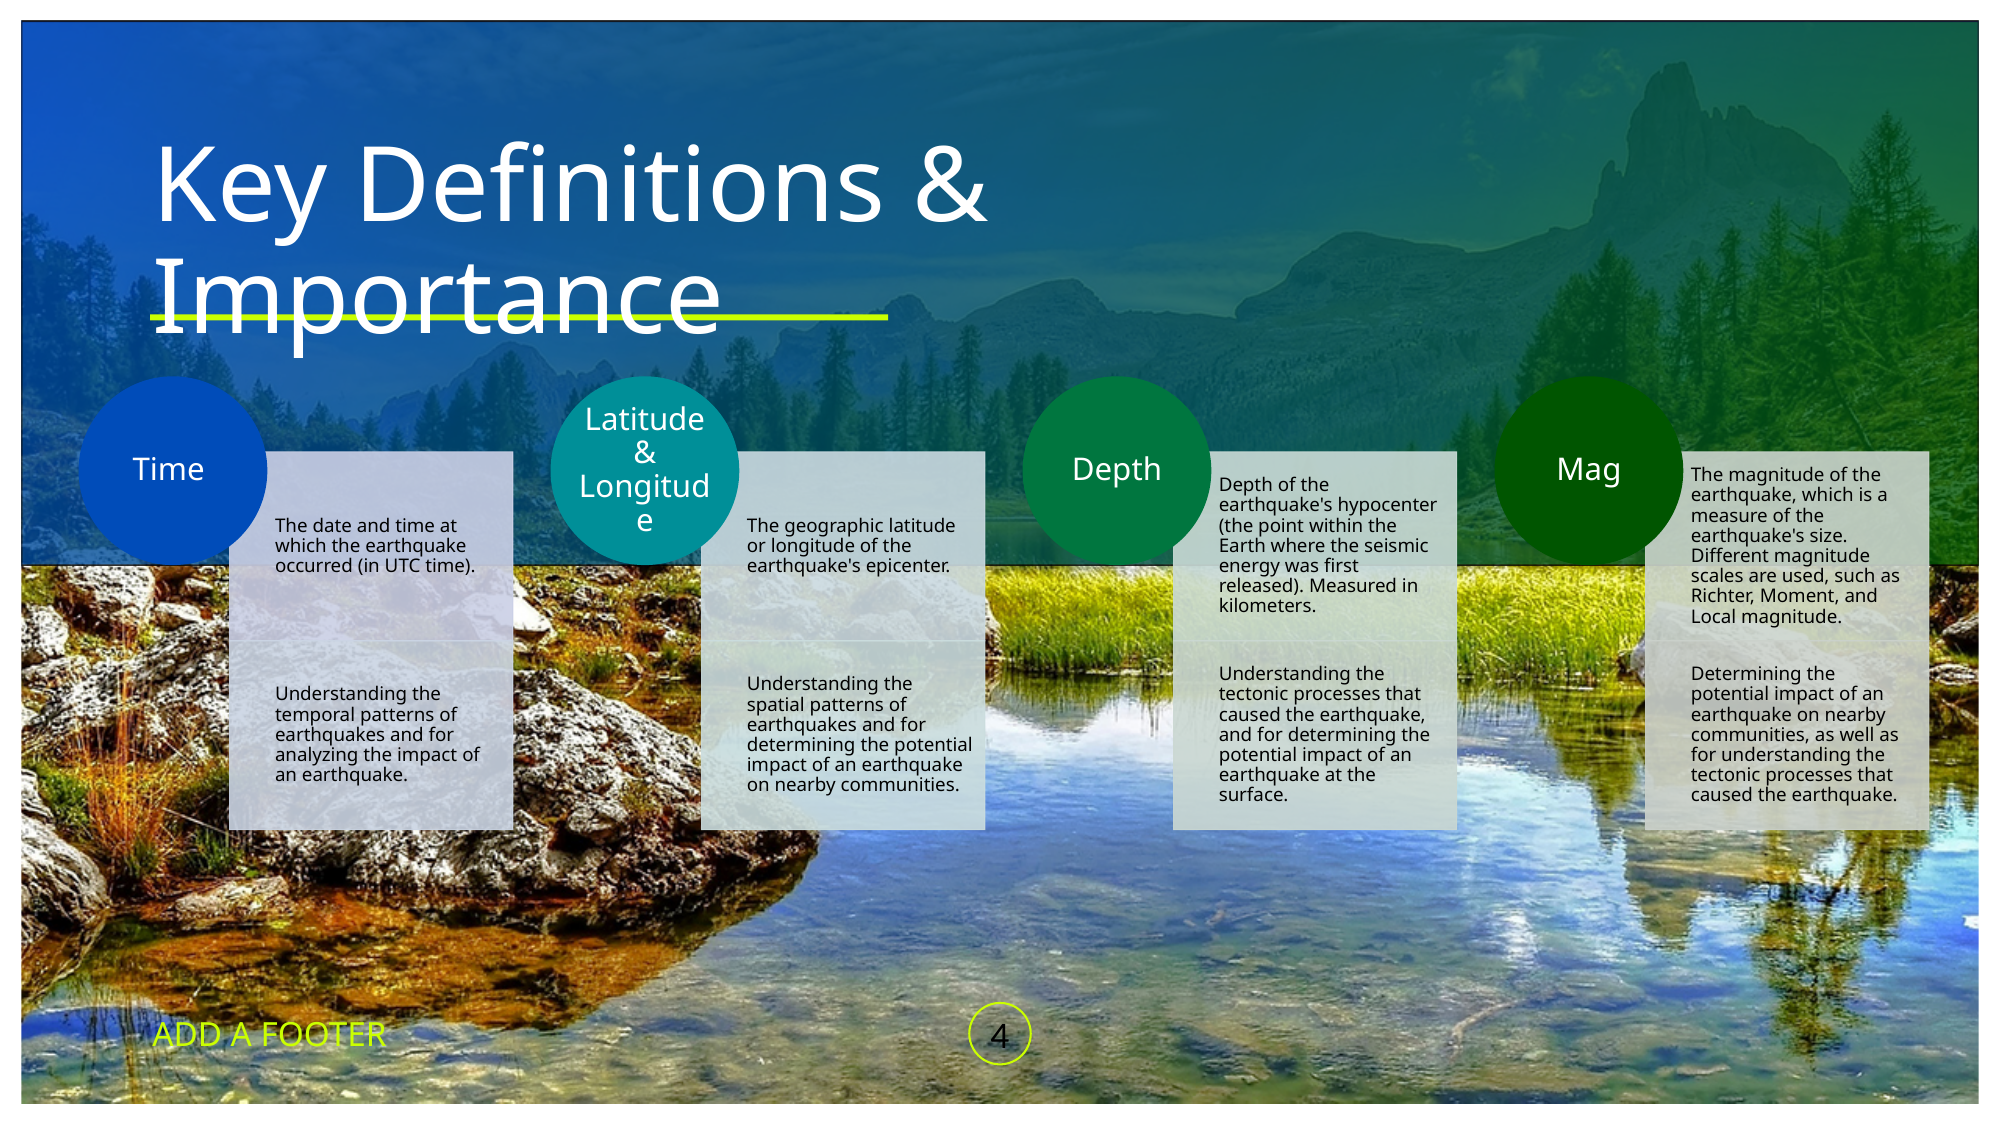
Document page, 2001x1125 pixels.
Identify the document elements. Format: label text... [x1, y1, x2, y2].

picture [21, 21, 1979, 1104]
text_box 4 [954, 1003, 1045, 1064]
title Key Definitions & Importance [138, 179, 1485, 308]
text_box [78, 376, 1929, 830]
text_box ADD A FOOTER [137, 1003, 695, 1064]
